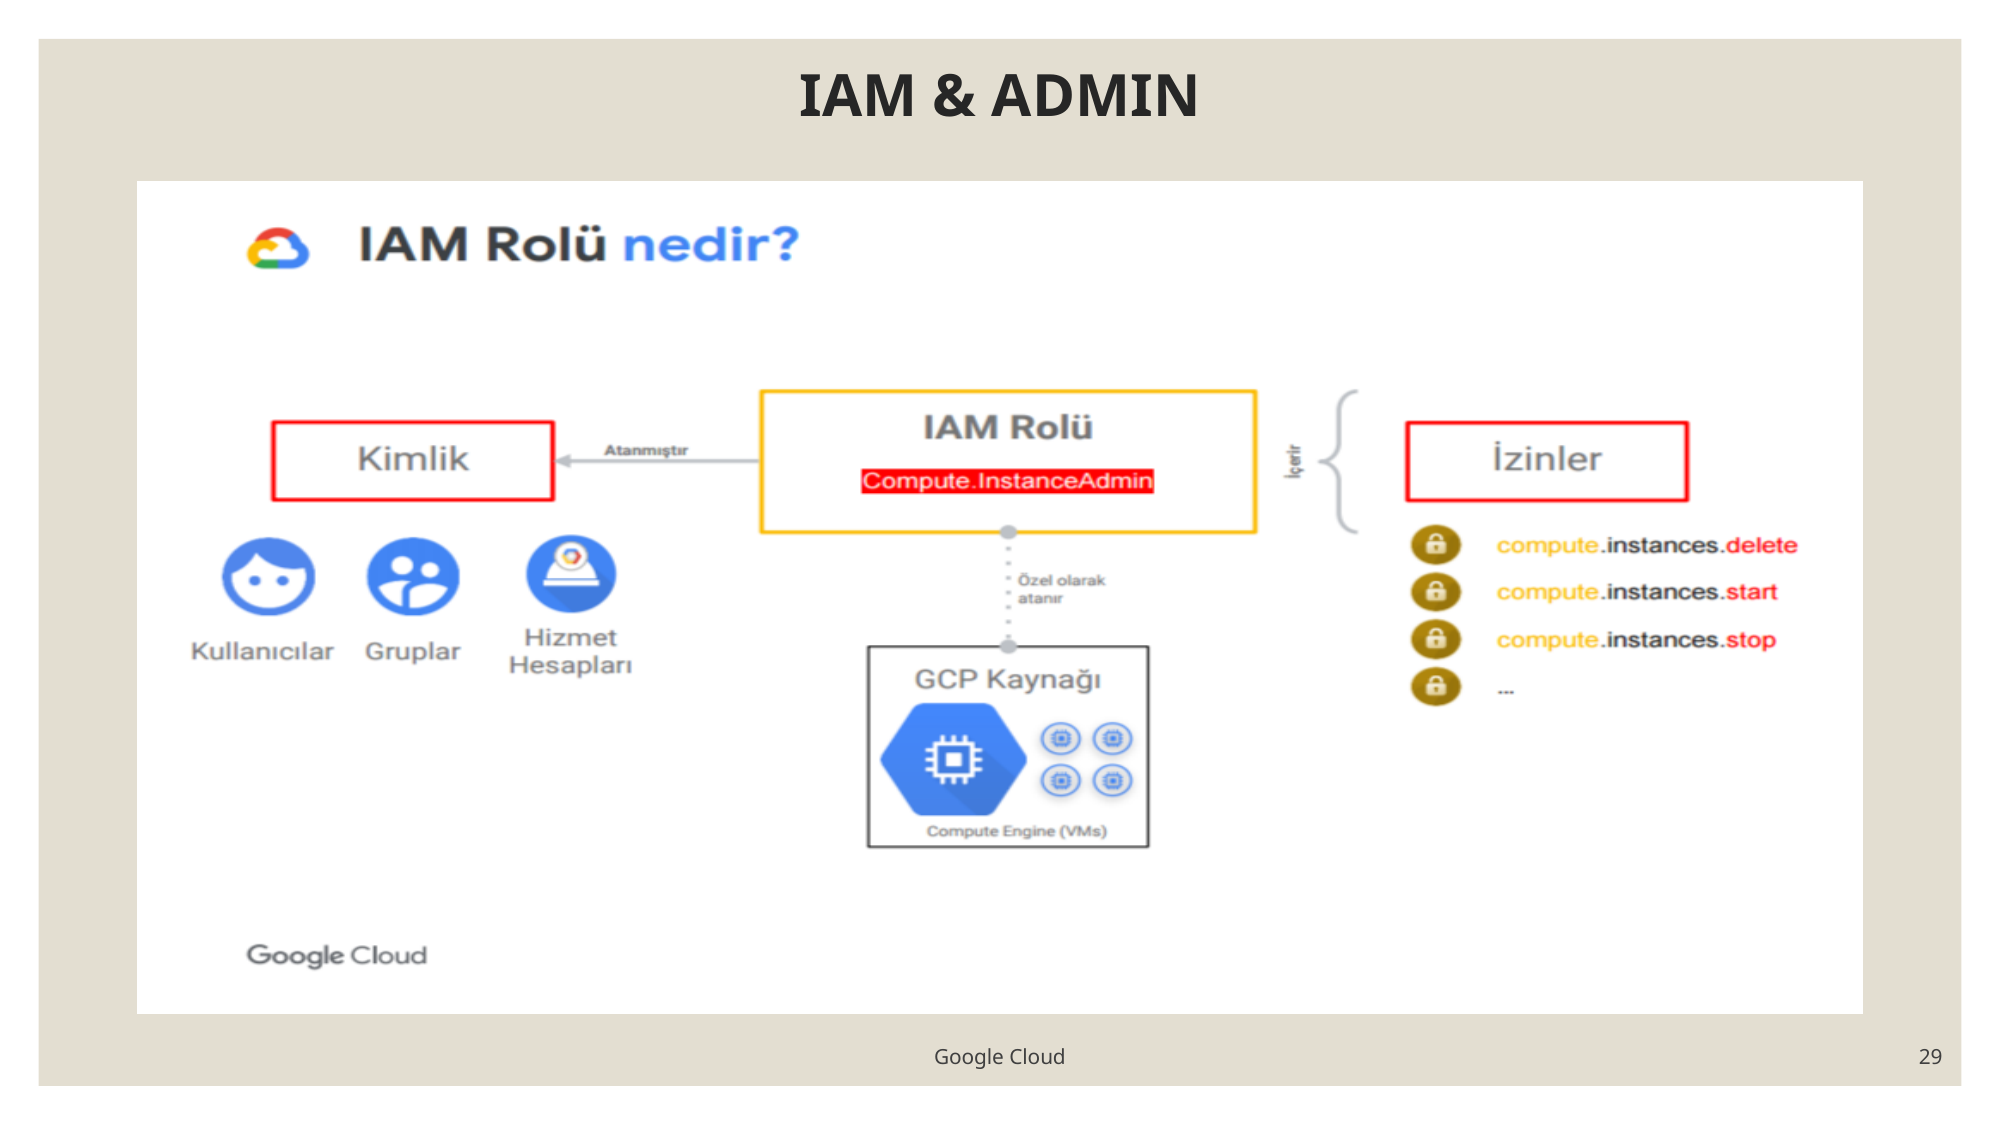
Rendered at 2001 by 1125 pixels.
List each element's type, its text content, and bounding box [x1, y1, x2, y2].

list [137, 181, 1863, 1014]
footer Google Cloud [572, 1034, 1428, 1080]
slide_number 29 [1717, 1034, 1958, 1080]
title IAM & ADMIN [137, 59, 1863, 136]
